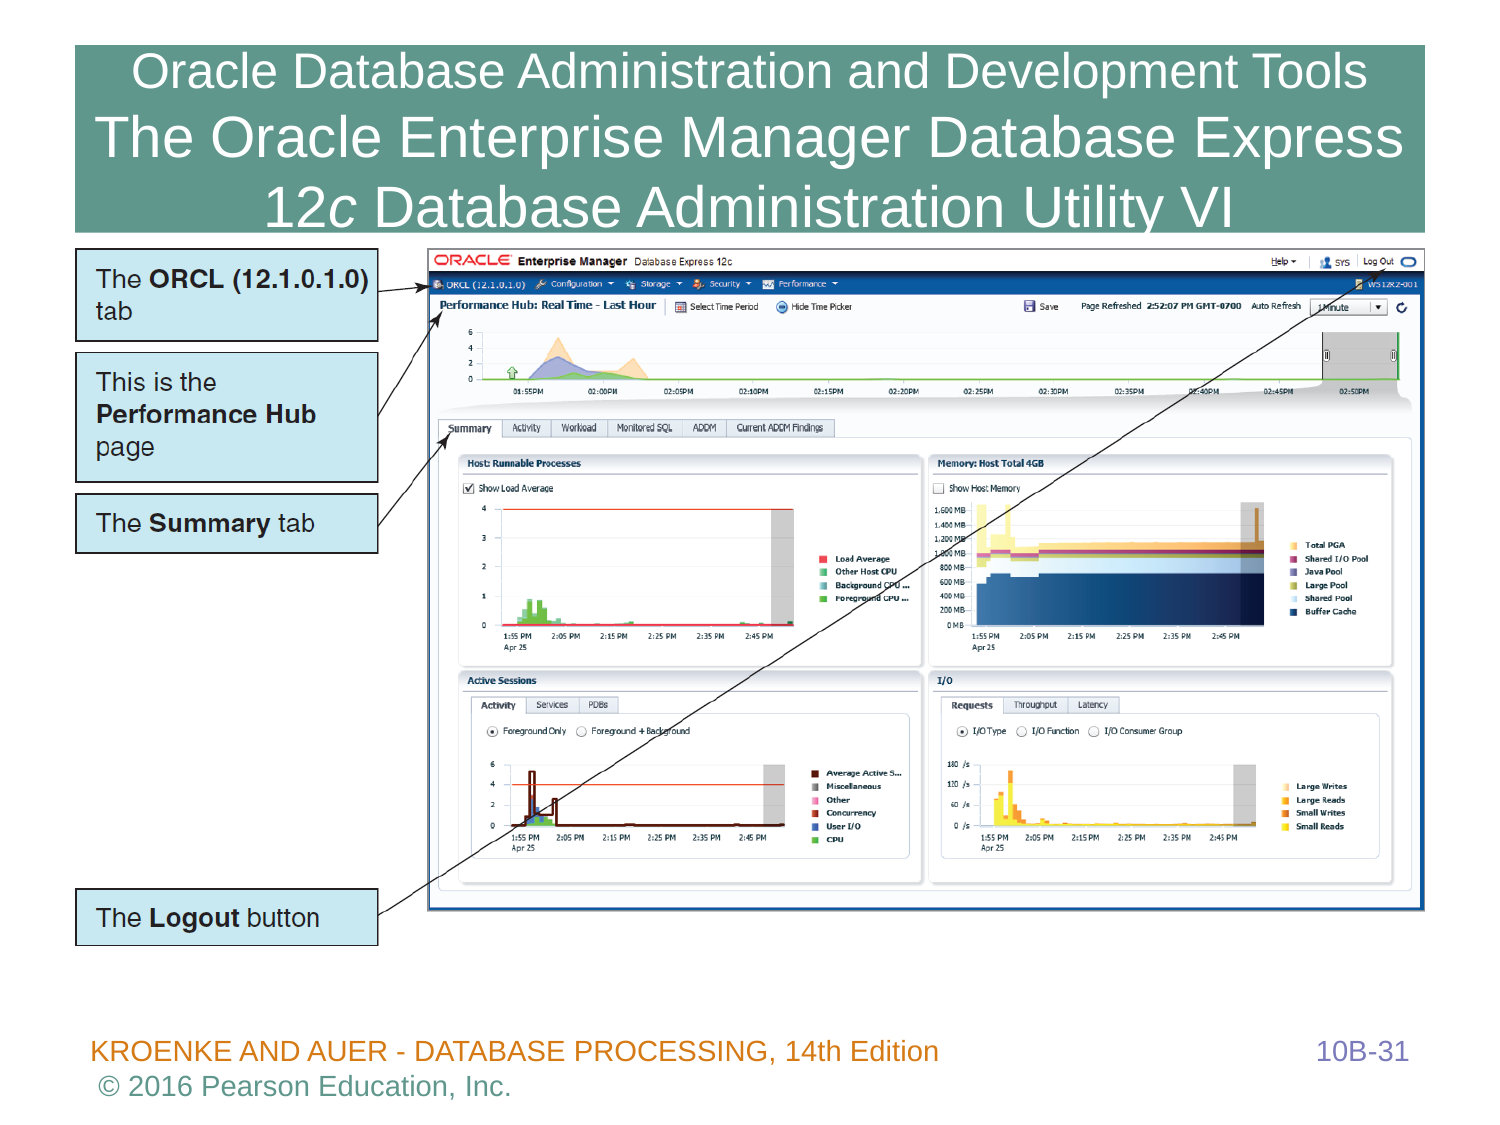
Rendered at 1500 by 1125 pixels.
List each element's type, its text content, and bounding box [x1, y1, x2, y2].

title Oracle Database Administration and Development Tools The Oracle Enterprise Manager Database Express 12c Database Administration Utility VI [74, 44, 1426, 233]
footer KROENKE AND AUER - DATABASE PROCESSING, 14th Edition © 2016 Pearson Education, Inc. [74, 1024, 963, 1104]
picture [74, 248, 1426, 946]
slide_number 10B-31 [1074, 1024, 1426, 1103]
